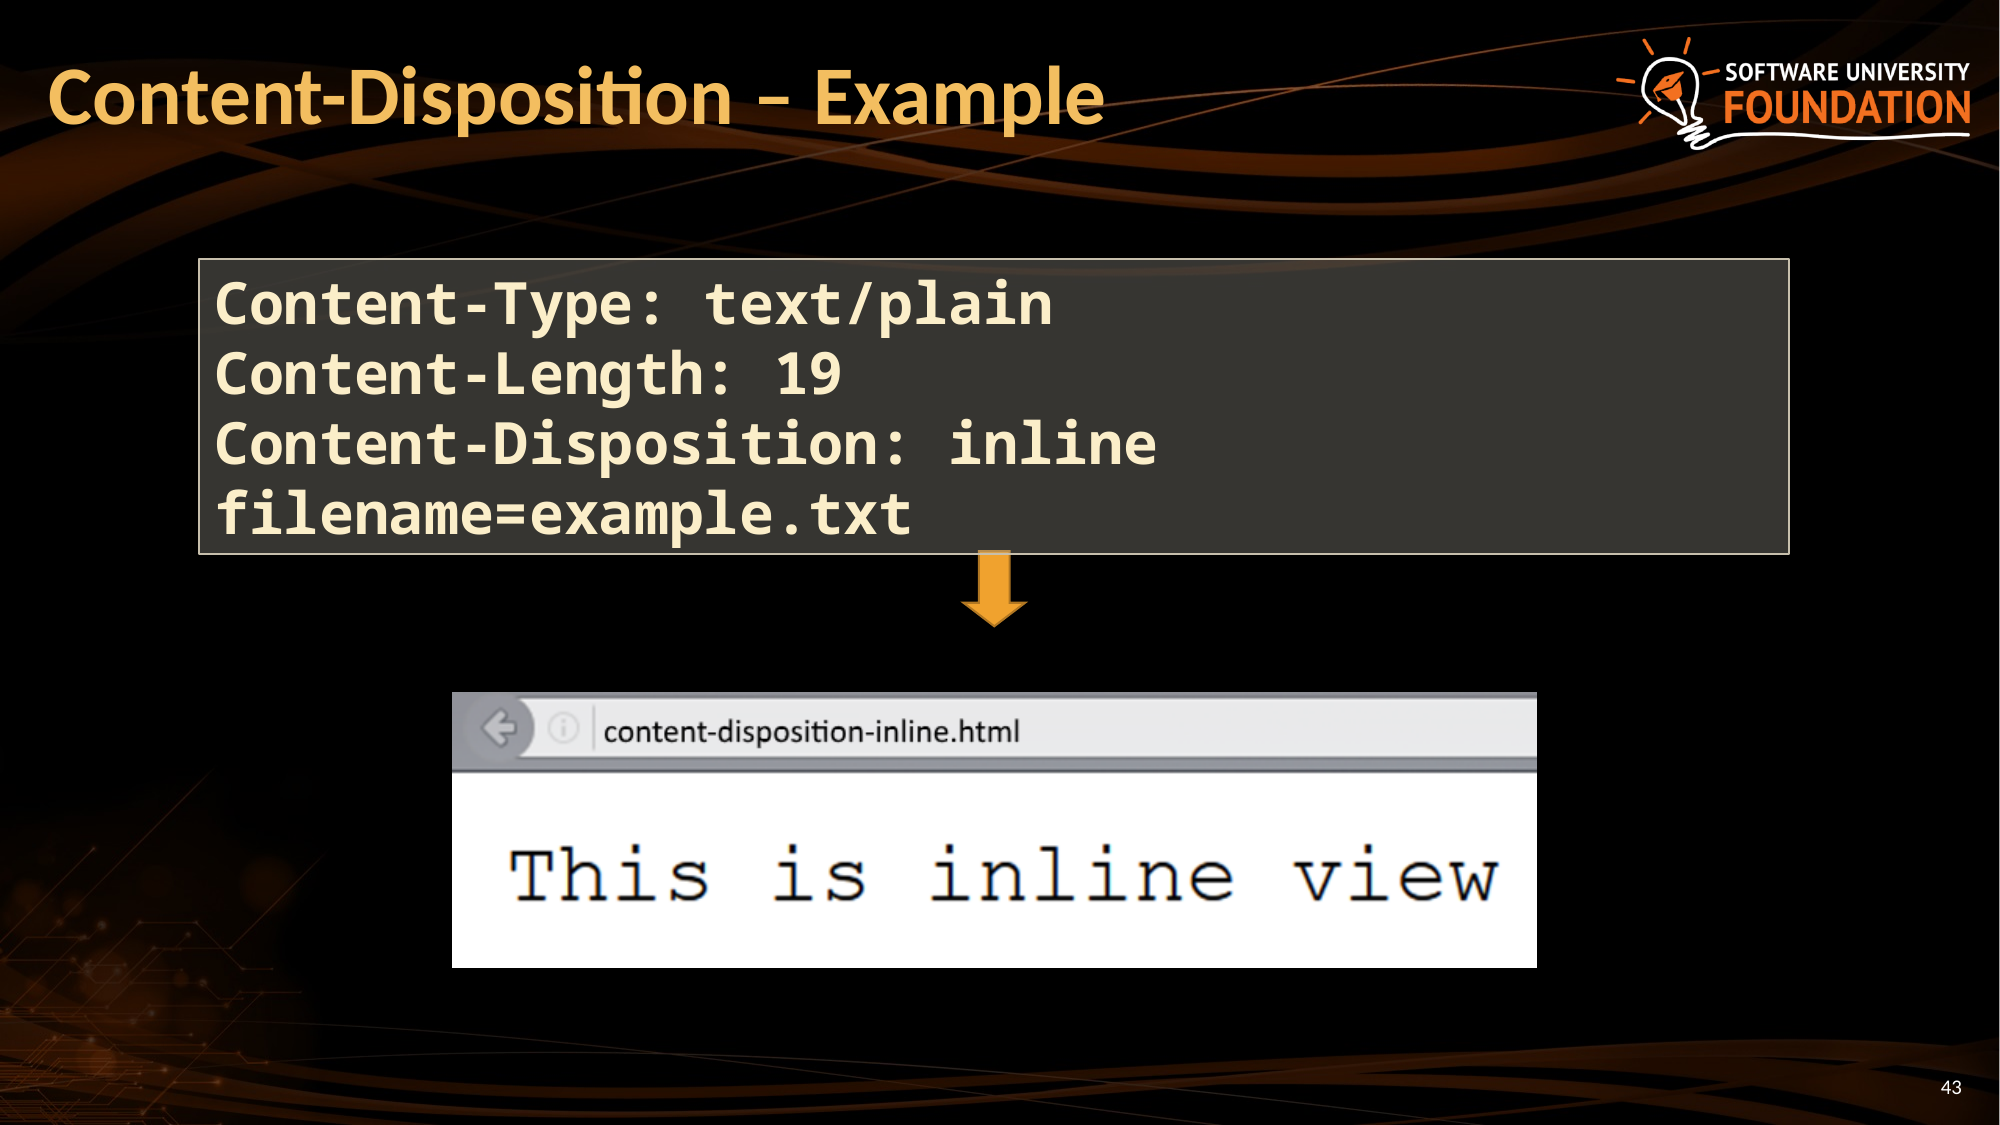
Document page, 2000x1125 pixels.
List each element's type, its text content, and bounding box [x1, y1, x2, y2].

text_box Content-Type: text/plain Content-Length: 19 Content-Disposition: inline filename=example.txt [199, 259, 1789, 554]
picture [0, 0, 2000, 1125]
title Content-Disposition – Example [30, 6, 1602, 189]
slide_number 43 [1897, 1070, 1968, 1103]
text_box [960, 554, 1029, 628]
